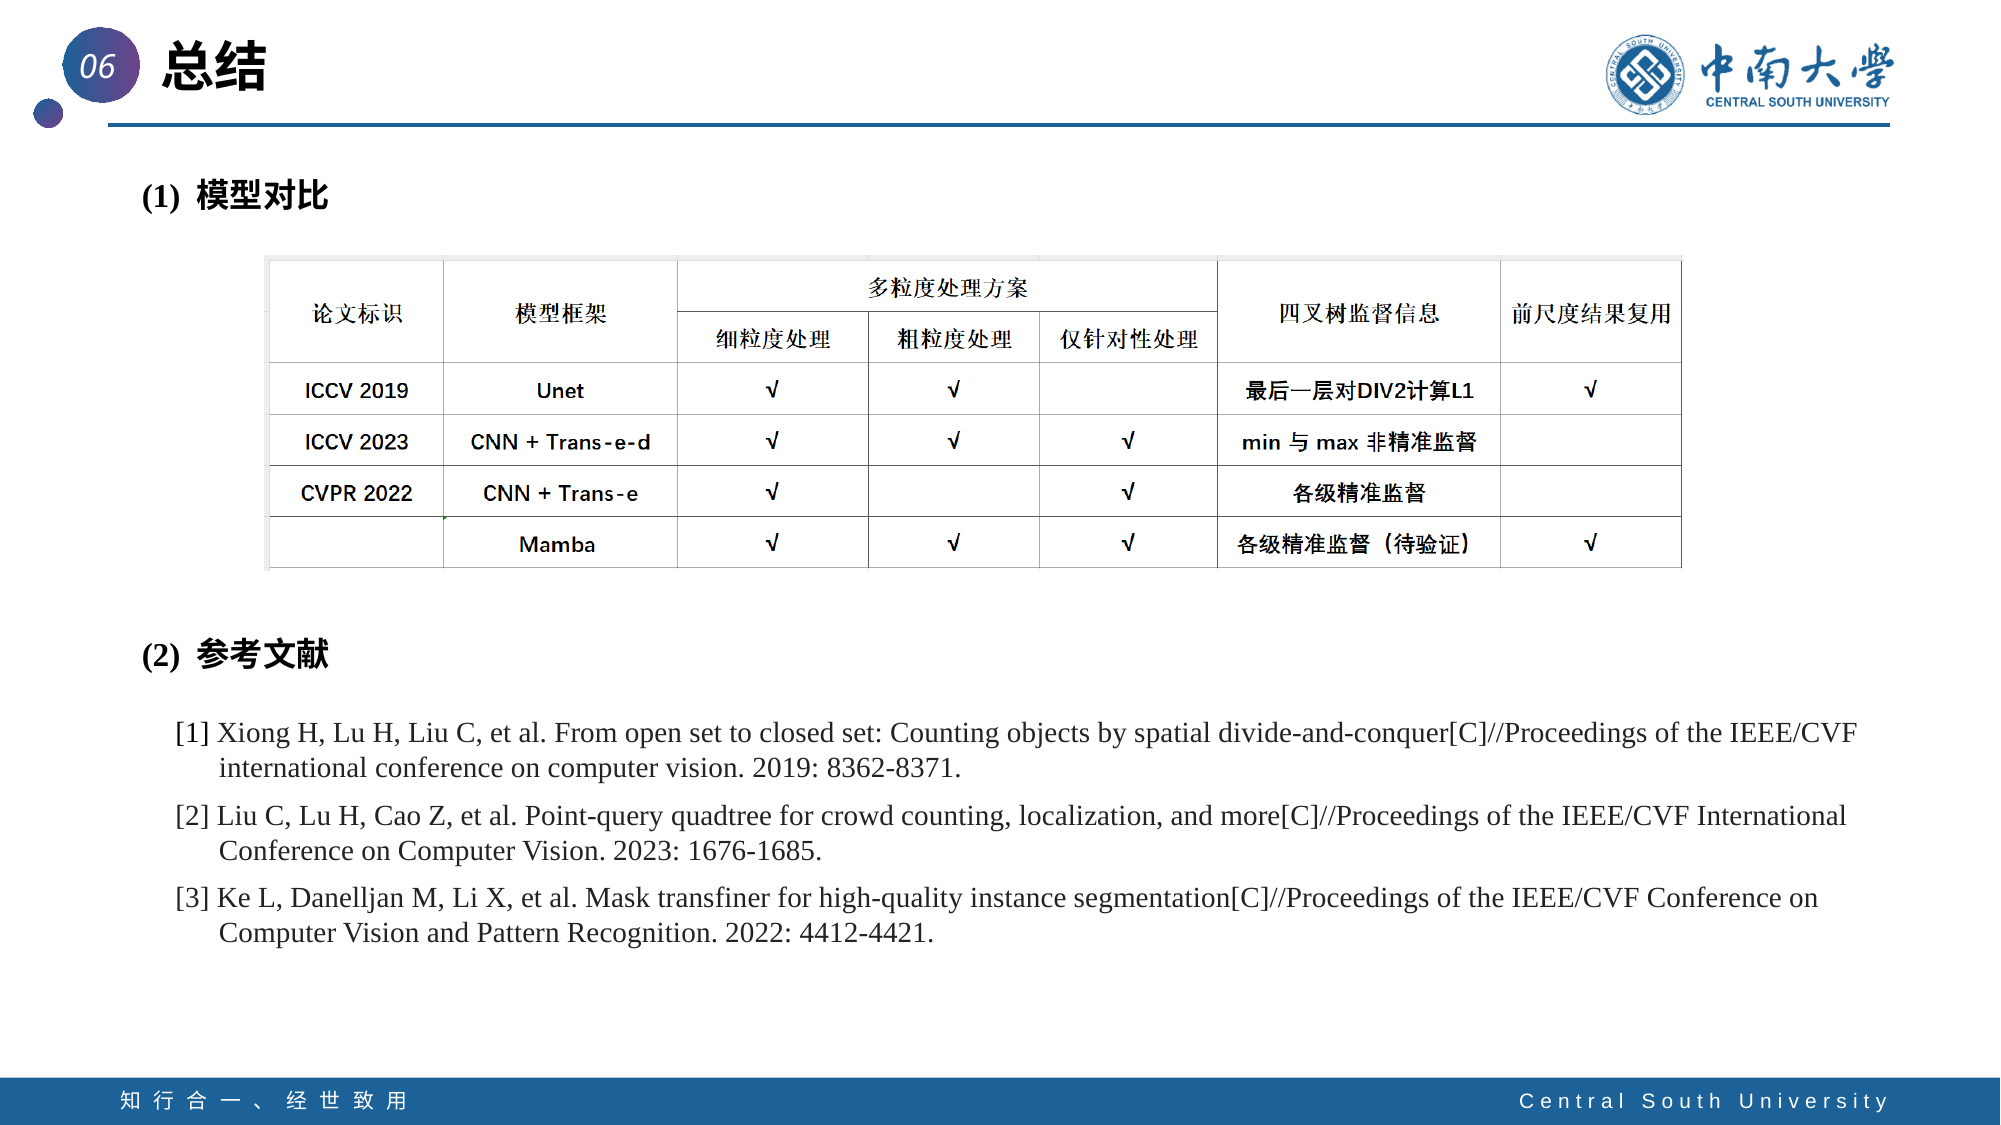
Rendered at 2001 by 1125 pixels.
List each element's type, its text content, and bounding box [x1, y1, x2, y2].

picture [1595, 28, 1907, 121]
text_box [0, 1077, 2000, 1125]
text_box [1] Xiong H, Lu H, Liu C, et al. From open set to closed set: Counting objects by spatial divide-and-conquer[C]//Proceedings of the IEEE/CVF international conference on computer vision. 2019: 8362-8371. [2] Liu C, Lu H, Cao Z, et al. Point-query quadtree for crowd counting, localization, and more[C]//Proceedings of the IEEE/CVF International Conference on Computer Vision. 2023: 1676-1685. [3] Ke L, Danelljan M, Li X, et al. Mask transfiner for high-quality instance segmentation[C]//Proceedings of the IEEE/CVF Conference on Computer Vision and Pattern Recognition. 2022: 4412-4421. [160, 706, 1942, 956]
text_box 总结 [160, 26, 976, 106]
text_box 知行合一、经世致用 [105, 1080, 423, 1120]
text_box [33, 26, 153, 128]
picture [264, 255, 1683, 571]
text_box Central South University [1504, 1080, 1902, 1120]
text_box (1) 模型对比 (2) 参考文献 [127, 166, 1099, 681]
